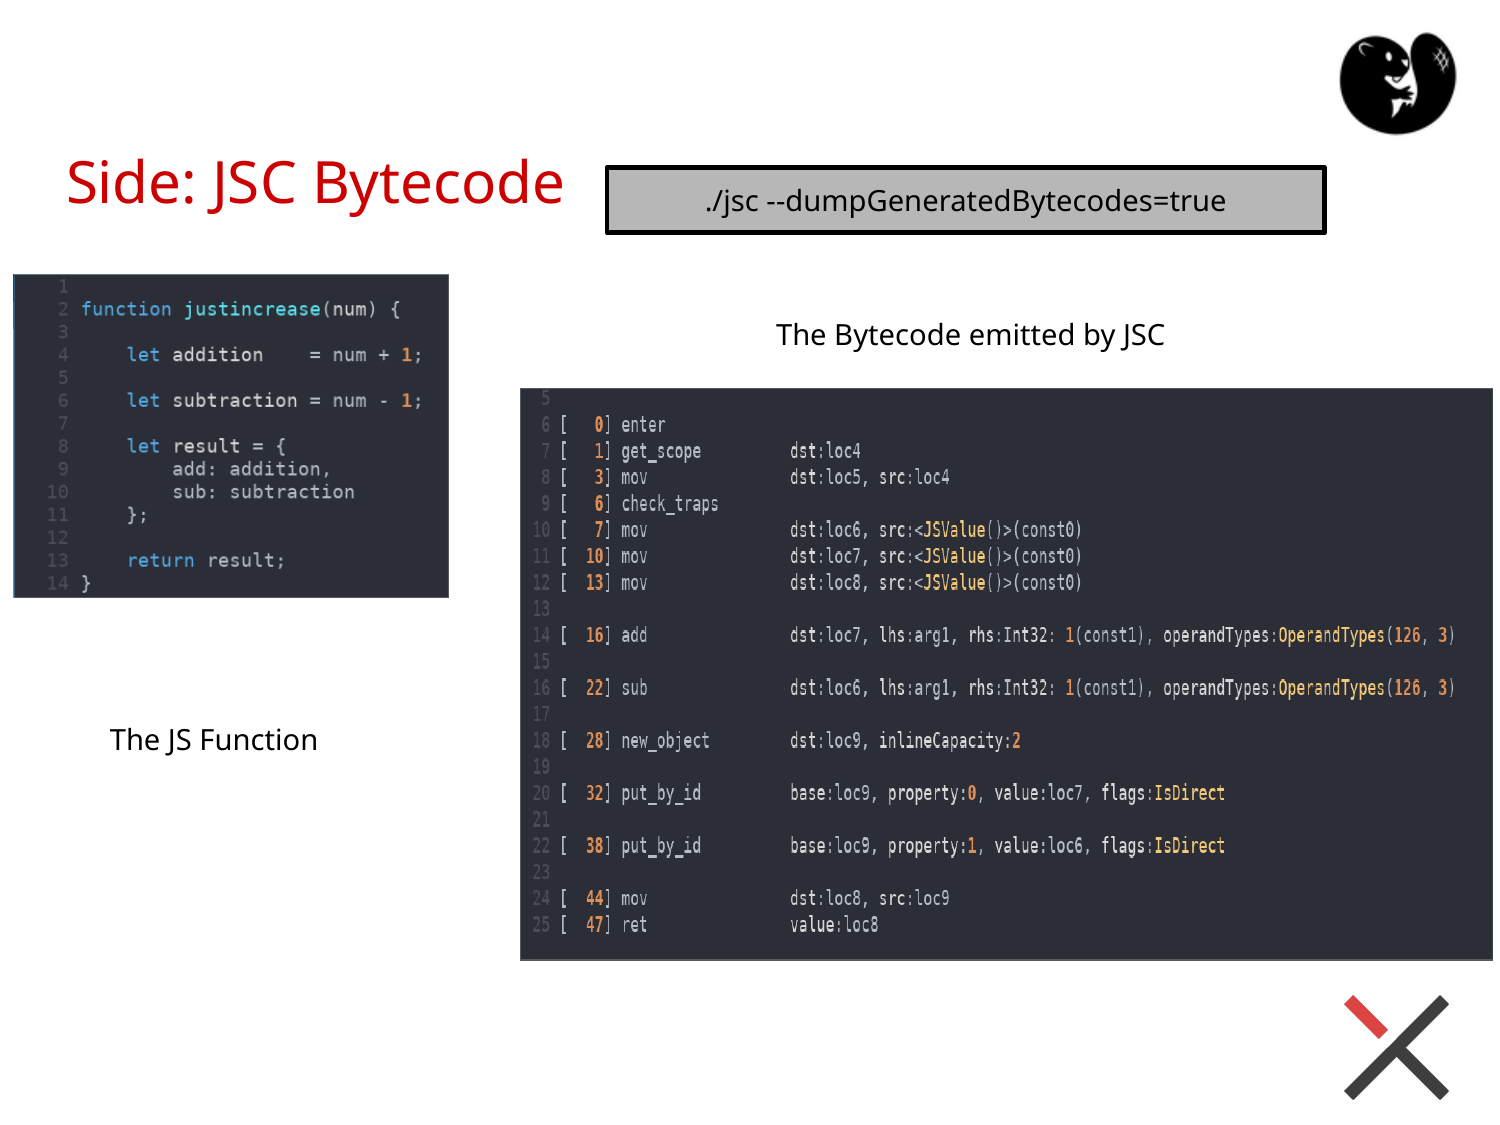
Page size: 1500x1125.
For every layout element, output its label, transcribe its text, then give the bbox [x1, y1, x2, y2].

text_box The JS Function [94, 705, 336, 771]
picture [1344, 995, 1449, 1100]
text_box The Bytecode emitted by JSC [761, 300, 1253, 366]
text_box ./jsc --dumpGeneratedBytecodes=true [606, 167, 1325, 233]
title Side: JSC Bytecode [51, 129, 1449, 297]
picture [520, 388, 1493, 961]
picture [1334, 28, 1460, 142]
picture [13, 273, 449, 599]
